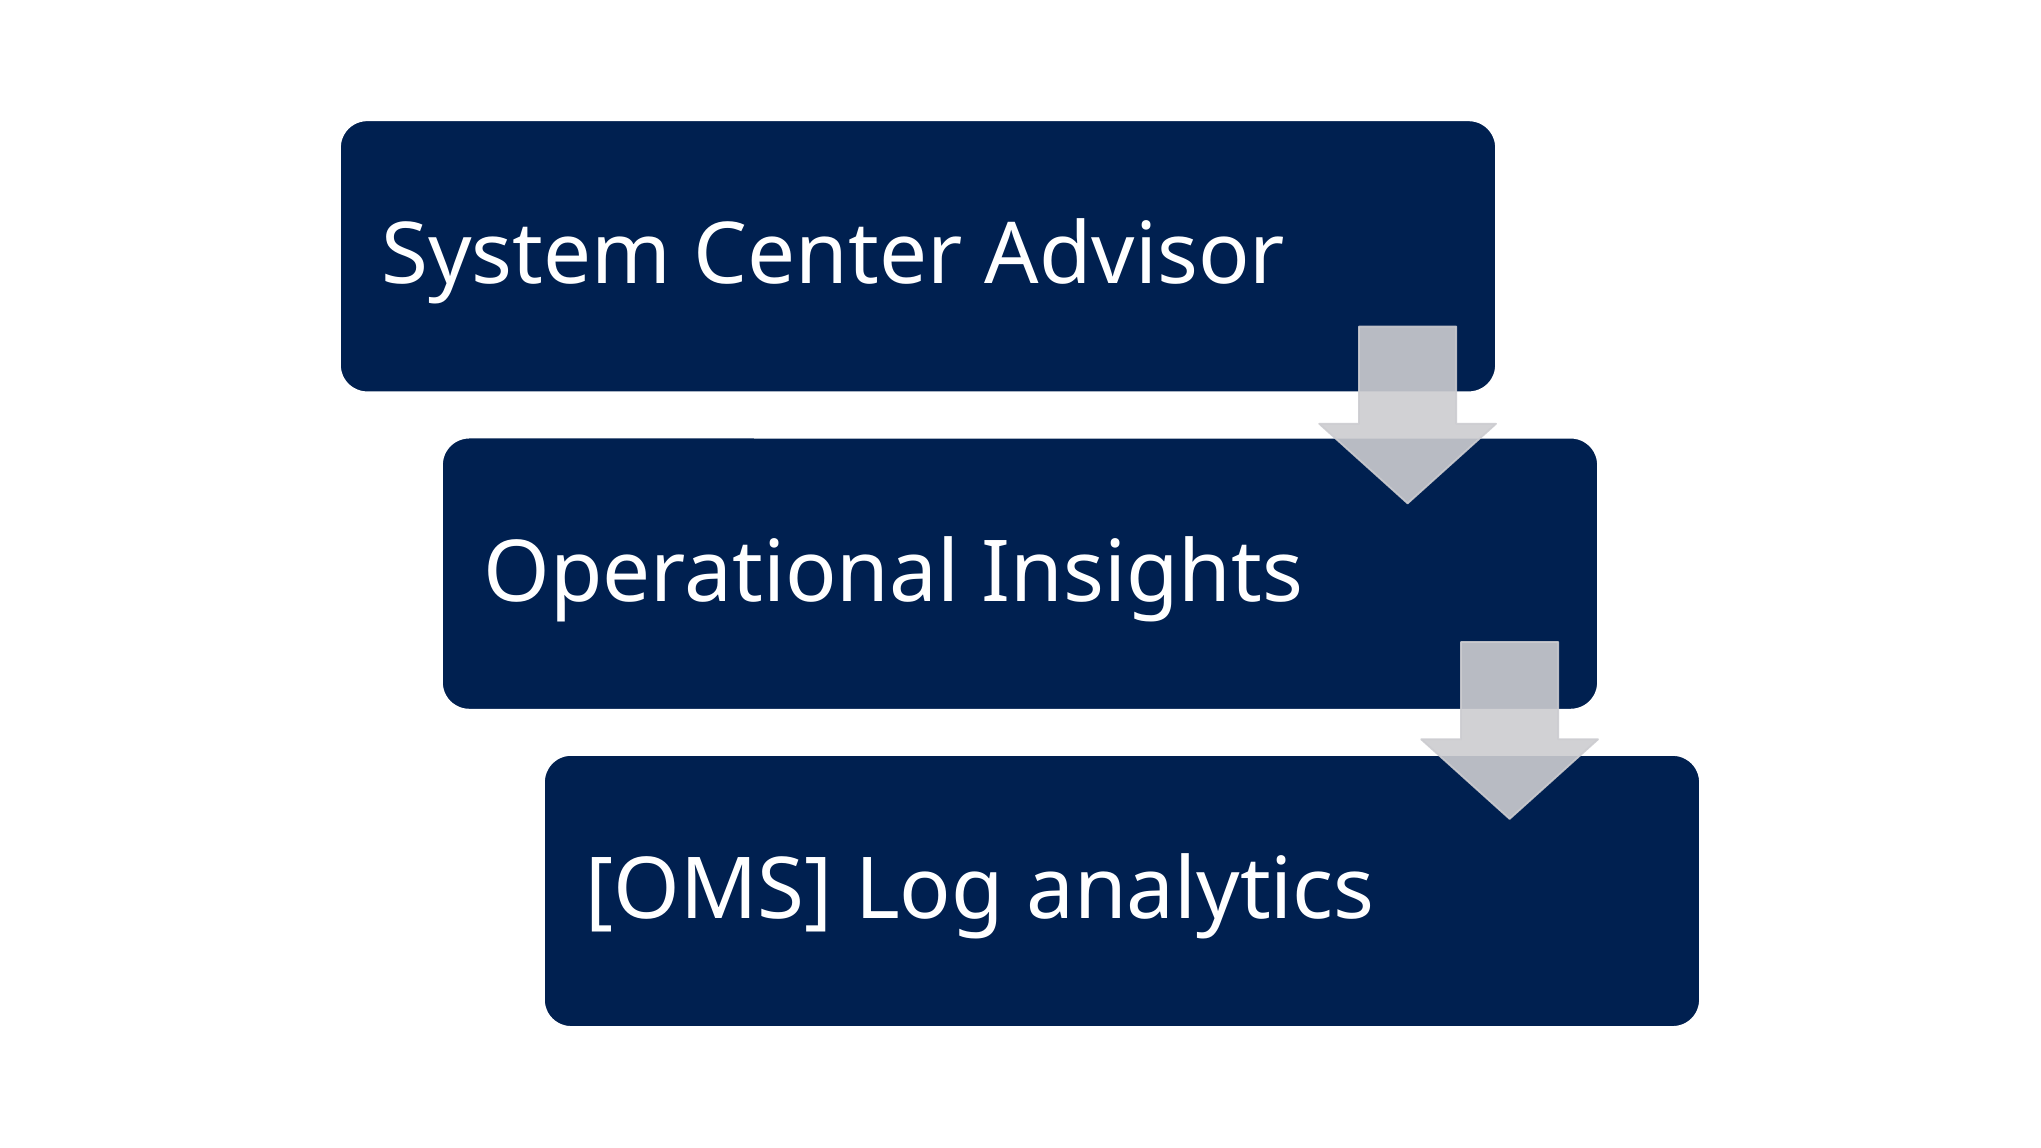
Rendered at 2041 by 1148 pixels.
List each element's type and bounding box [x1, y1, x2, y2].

text_box [339, 120, 1701, 1028]
